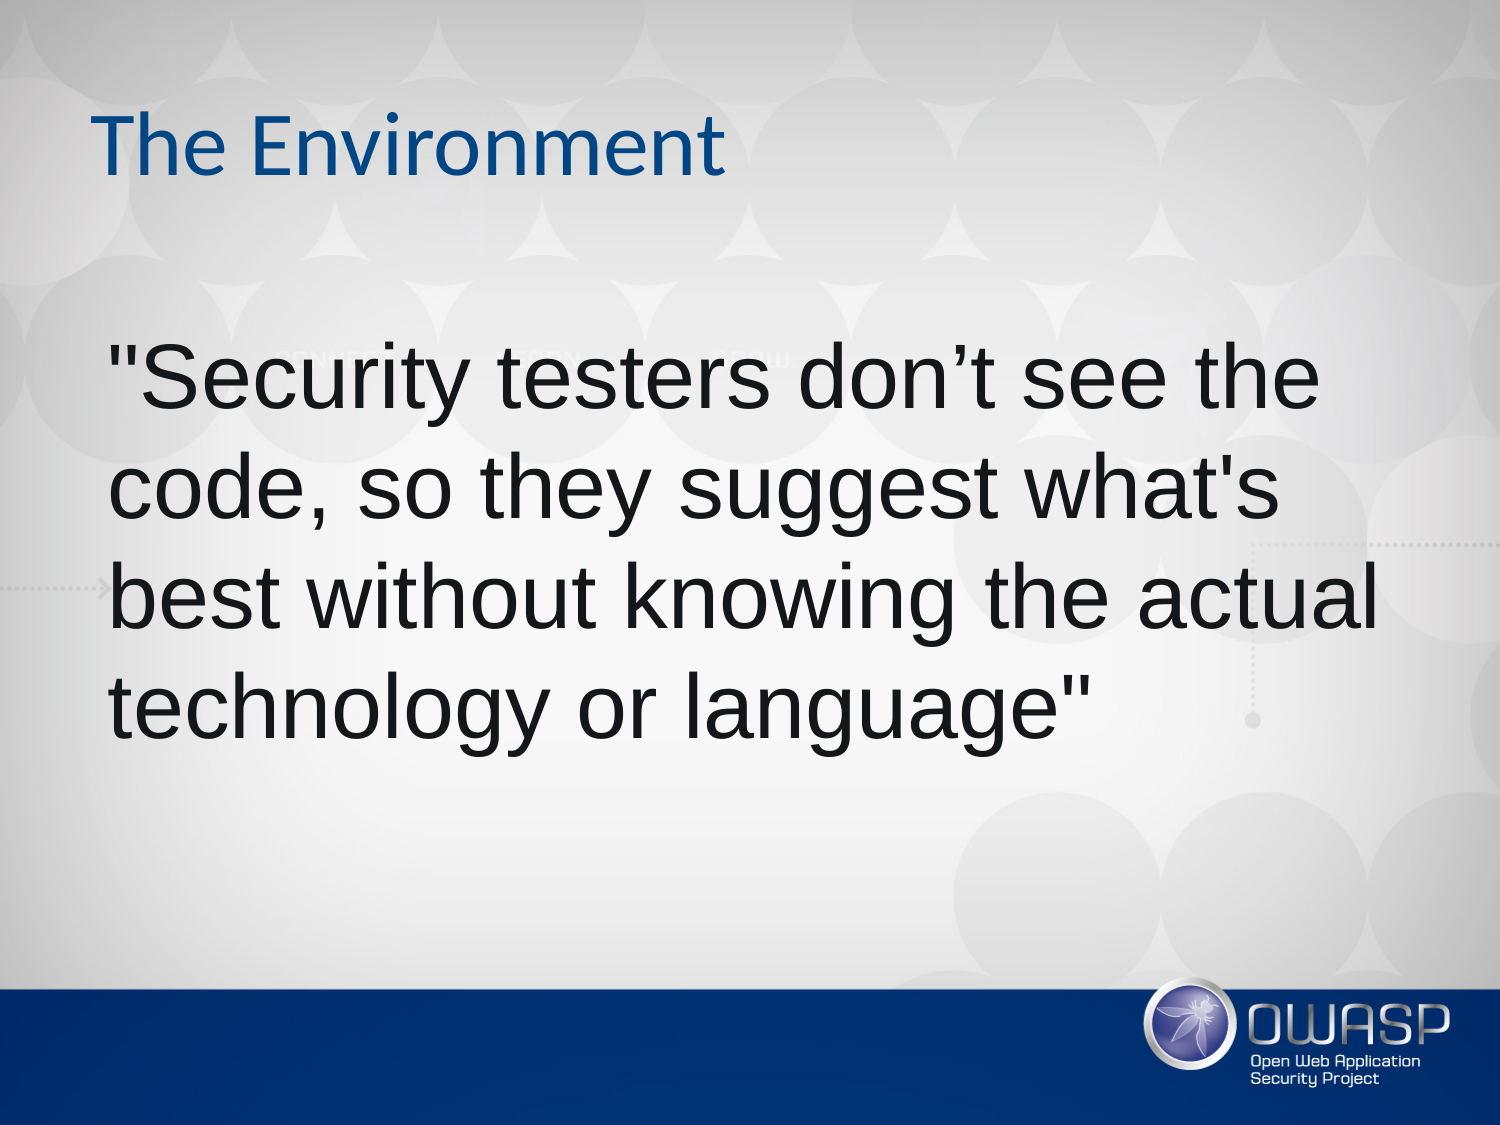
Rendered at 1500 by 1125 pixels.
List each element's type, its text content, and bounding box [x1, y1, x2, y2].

text_box "Security testers don’t see the code, so they suggest what's best without knowing the actual technology or language" [93, 309, 1407, 764]
picture [0, 0, 1500, 1125]
title The Environment [75, 45, 1425, 233]
